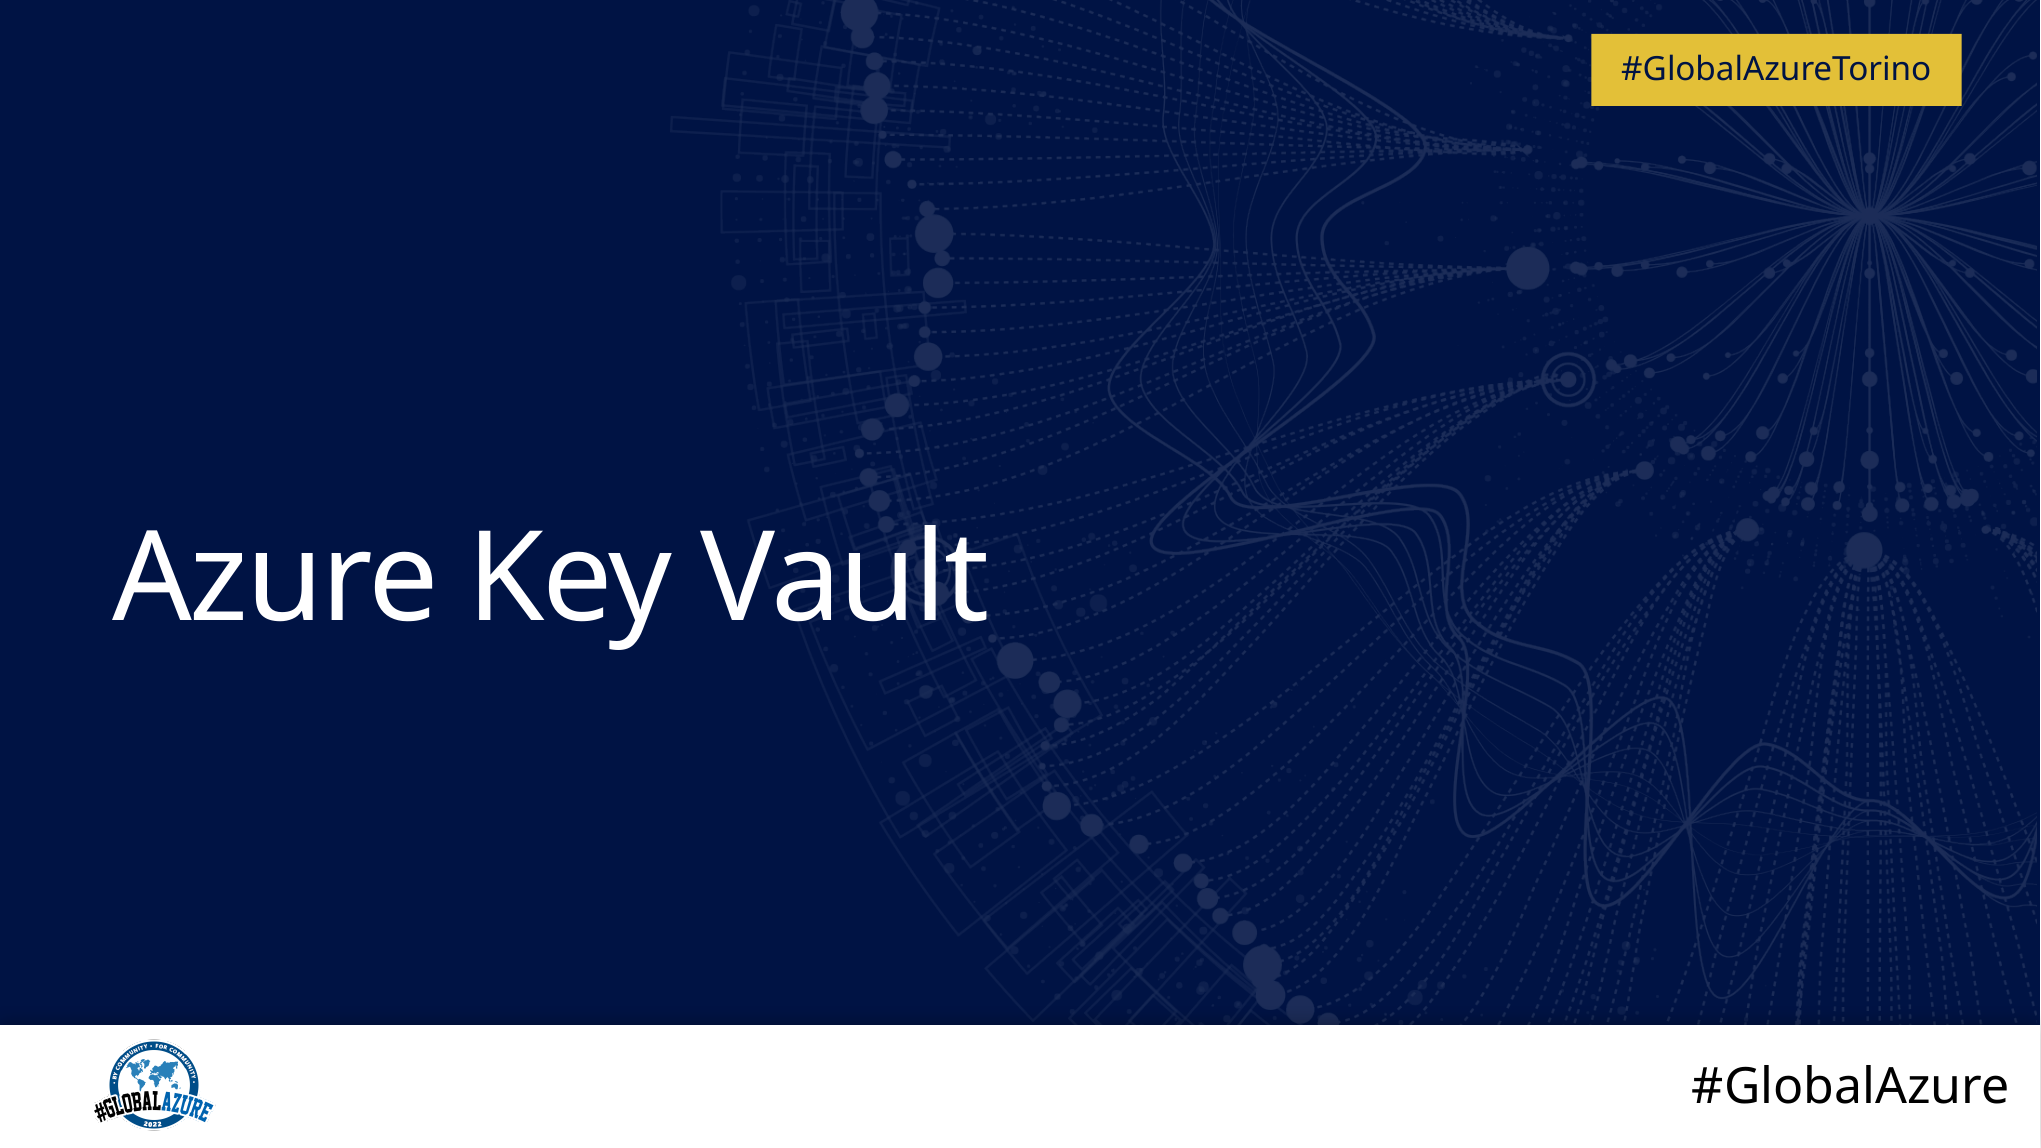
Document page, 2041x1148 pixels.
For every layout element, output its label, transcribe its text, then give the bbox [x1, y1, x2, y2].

picture [90, 1037, 217, 1134]
title Azure Key Vault [88, 346, 1624, 649]
